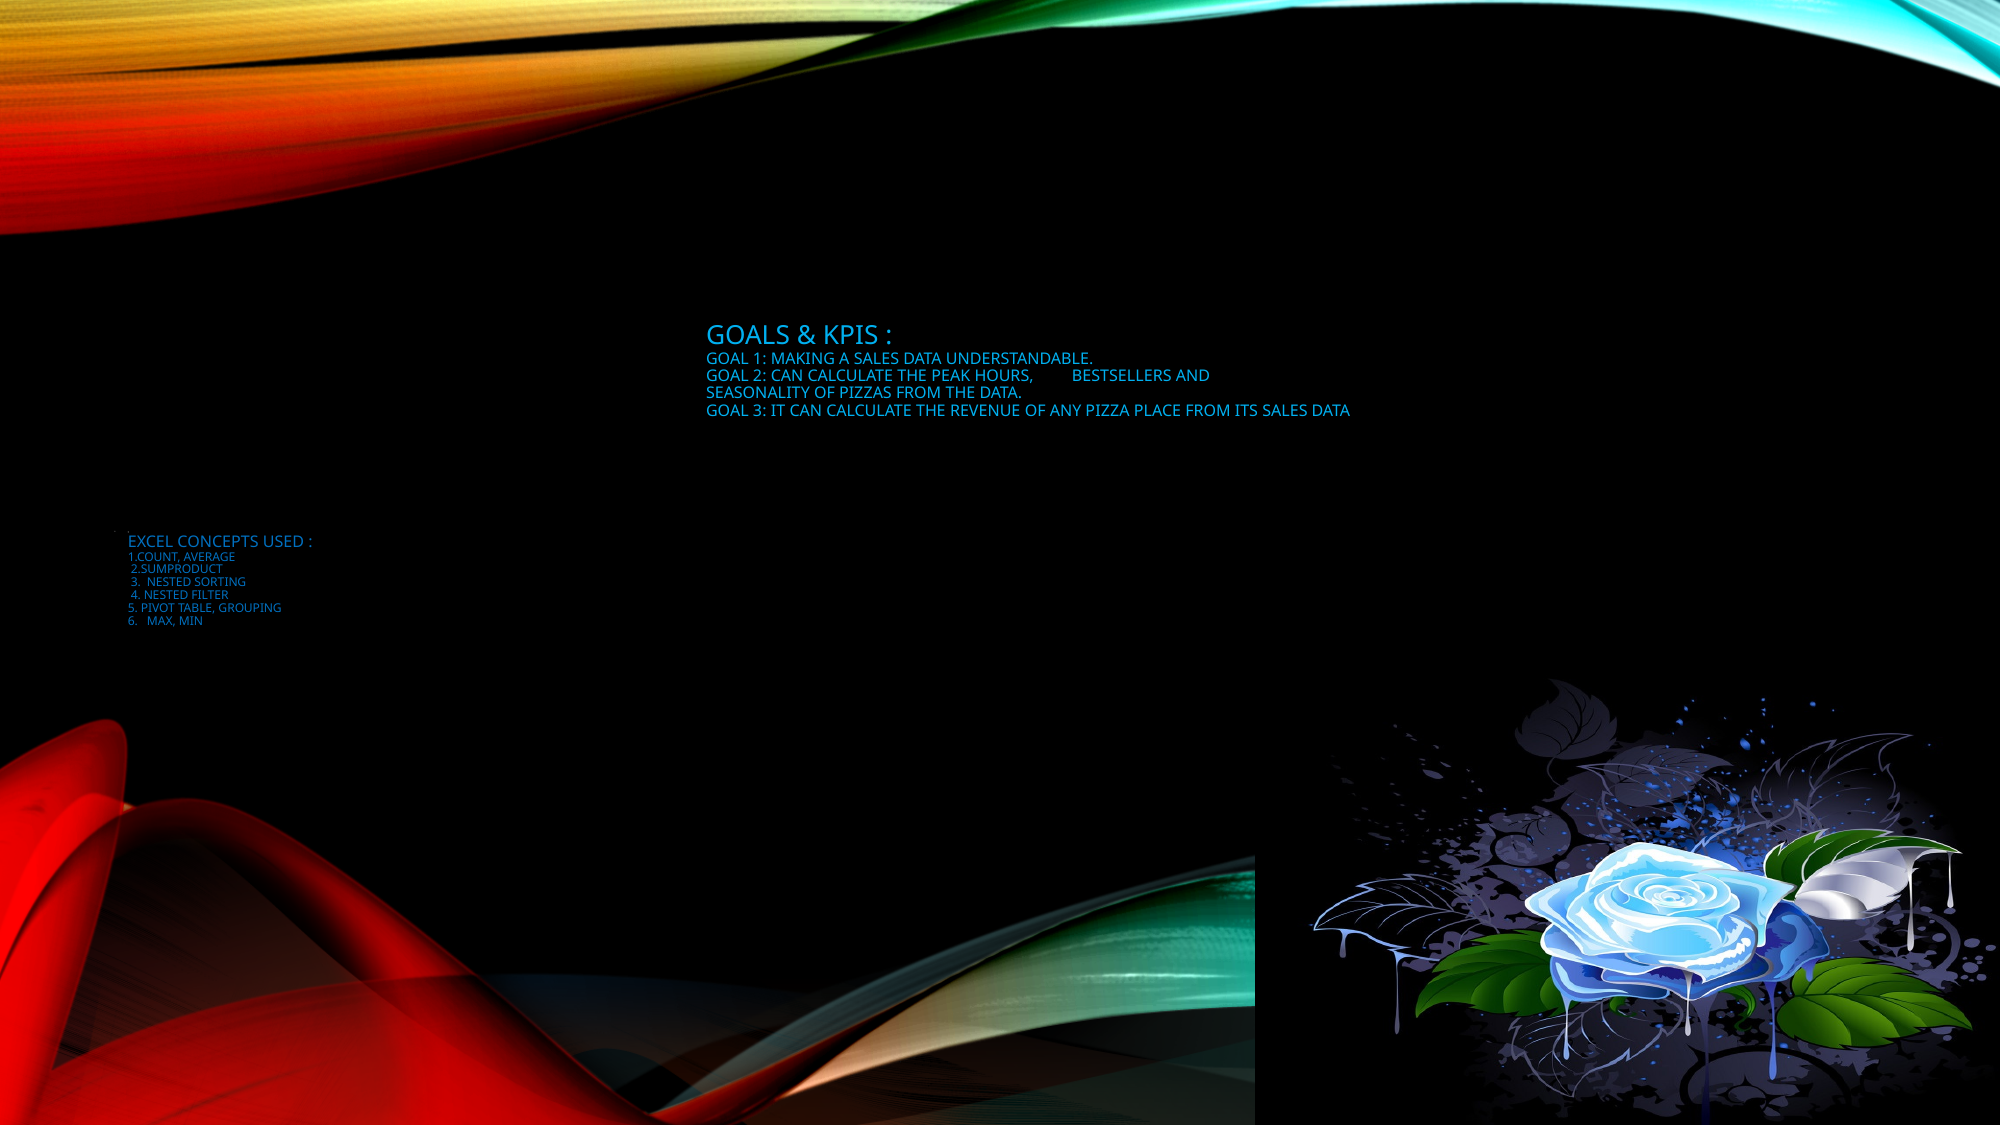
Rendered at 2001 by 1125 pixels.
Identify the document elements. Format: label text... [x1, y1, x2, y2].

picture [0, 0, 2000, 237]
subtitle f EXCEL CONCEPTS USED : 1.COUNT, AVERAGE 2.SUMPRODUCT 3. NESTED SORTING 4. NESTED FILTER 5. PIVOT TABLE, GROUPING 6. MAX, MIN [99, 523, 1650, 636]
picture [0, 621, 2000, 1125]
title GOALS & KPIs : Goal 1: Making a sales data understandable. Goal 2: Can calculate the peak hours, bestsellers and seasonality of pizzas from the data. Goal 3: It can calculate the revenue of any pizza place from its sales data [691, 314, 1970, 427]
